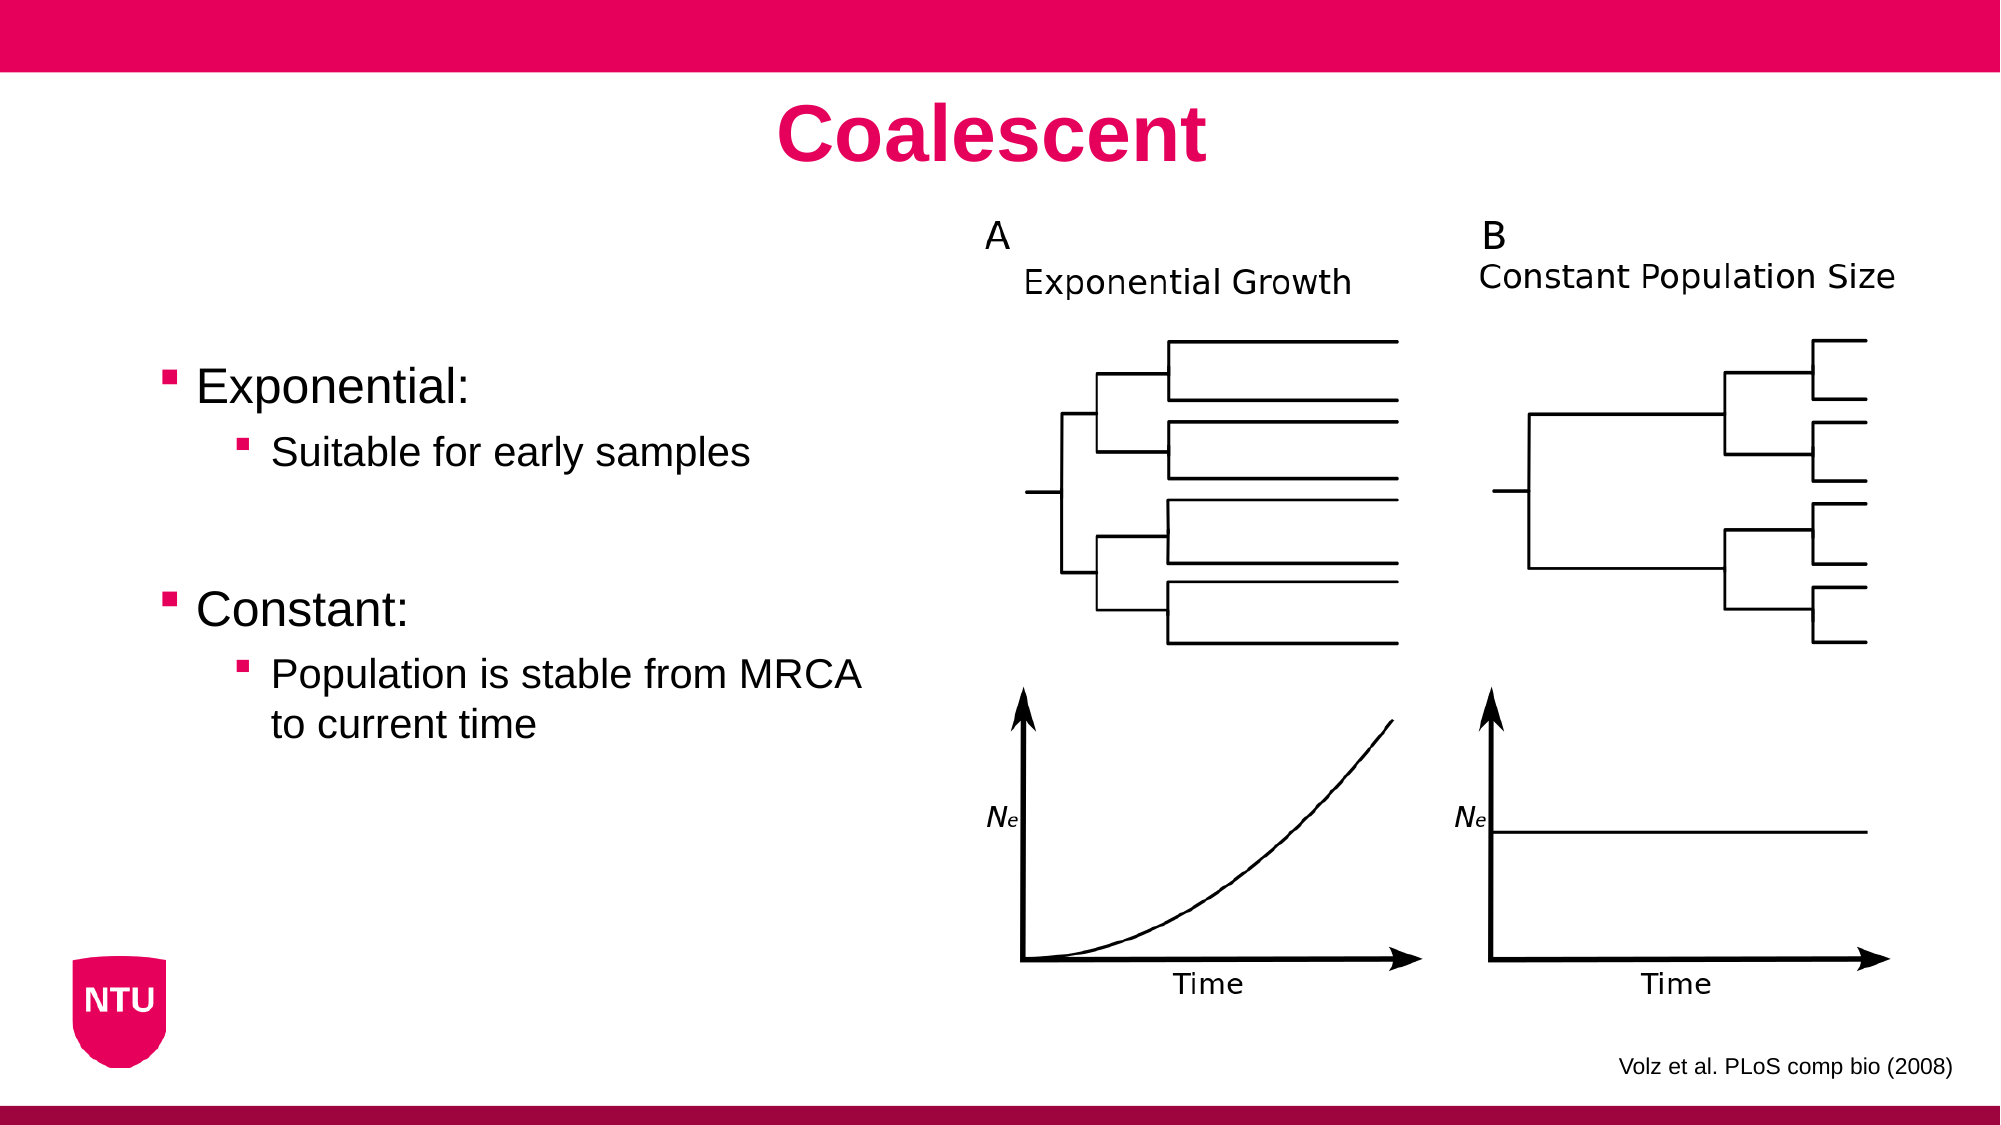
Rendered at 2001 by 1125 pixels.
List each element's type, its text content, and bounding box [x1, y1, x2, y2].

text_box Volz et al. PLoS comp bio (2008) [1618, 1052, 2000, 1099]
text_box Coalescent [72, 72, 1928, 185]
picture [973, 184, 1905, 1023]
list Exponential: Suitable for early samples Constant: Population is stable from MRCA to current time [158, 184, 878, 1053]
